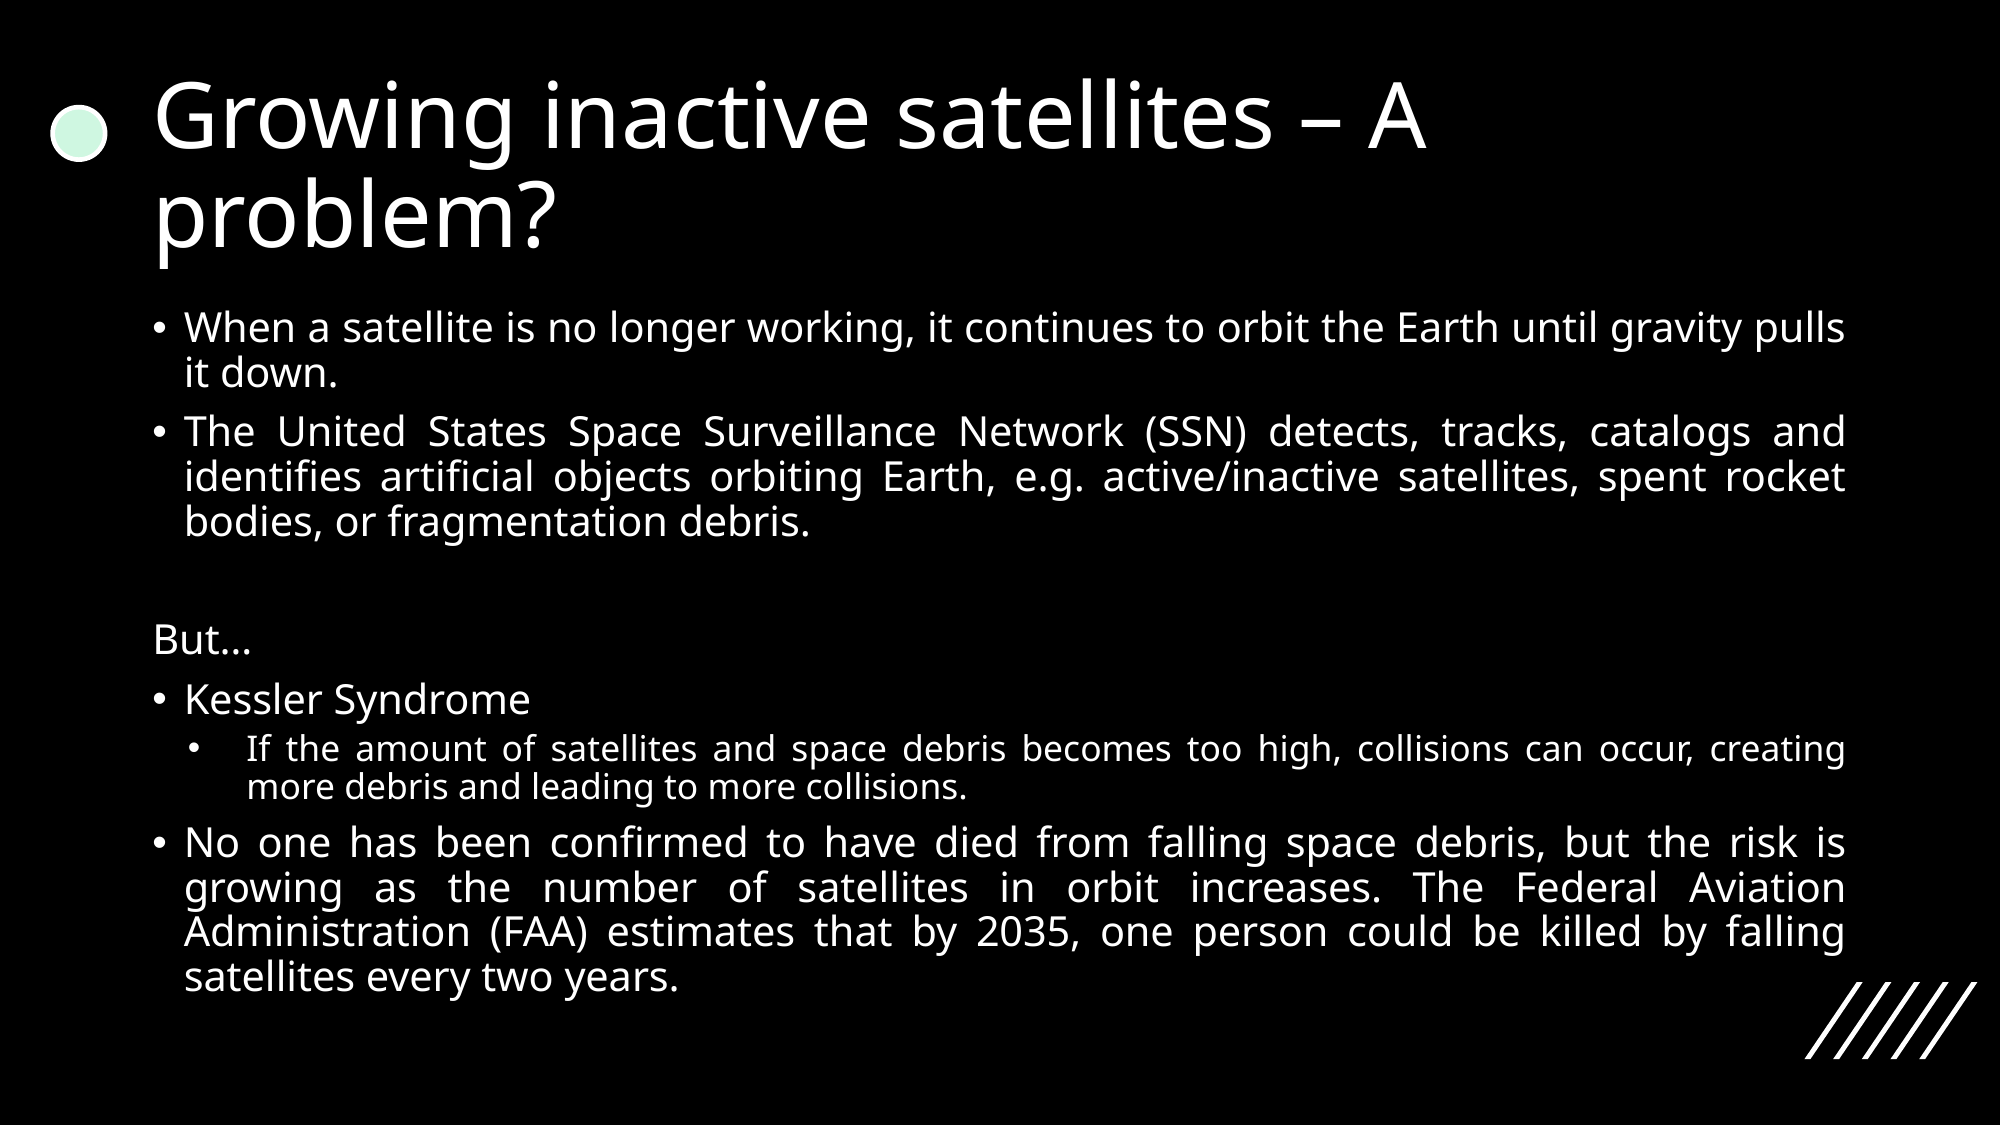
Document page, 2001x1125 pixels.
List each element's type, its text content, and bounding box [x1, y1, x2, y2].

title Growing inactive satellites – A problem? [137, 59, 1863, 278]
list When a satellite is no longer working, it continues to orbit the Earth until gravity pulls it down. The United States Space Surveillance Network (SSN) detects, tracks, catalogs and identifies artificial objects orbiting Earth, e.g. active/inactive satellites, spent rocket bodies, or fragmentation debris. But… Kessler Syndrome If the amount of satellites and space debris becomes too high, collisions can occur, creating more debris and leading to more collisions. No one has been confirmed to have died from falling space debris, but the risk is growing as the number of satellites in orbit increases. The Federal Aviation Administration (FAA) estimates that by 2035, one person could be killed by falling satellites every two years. [137, 299, 1863, 1014]
